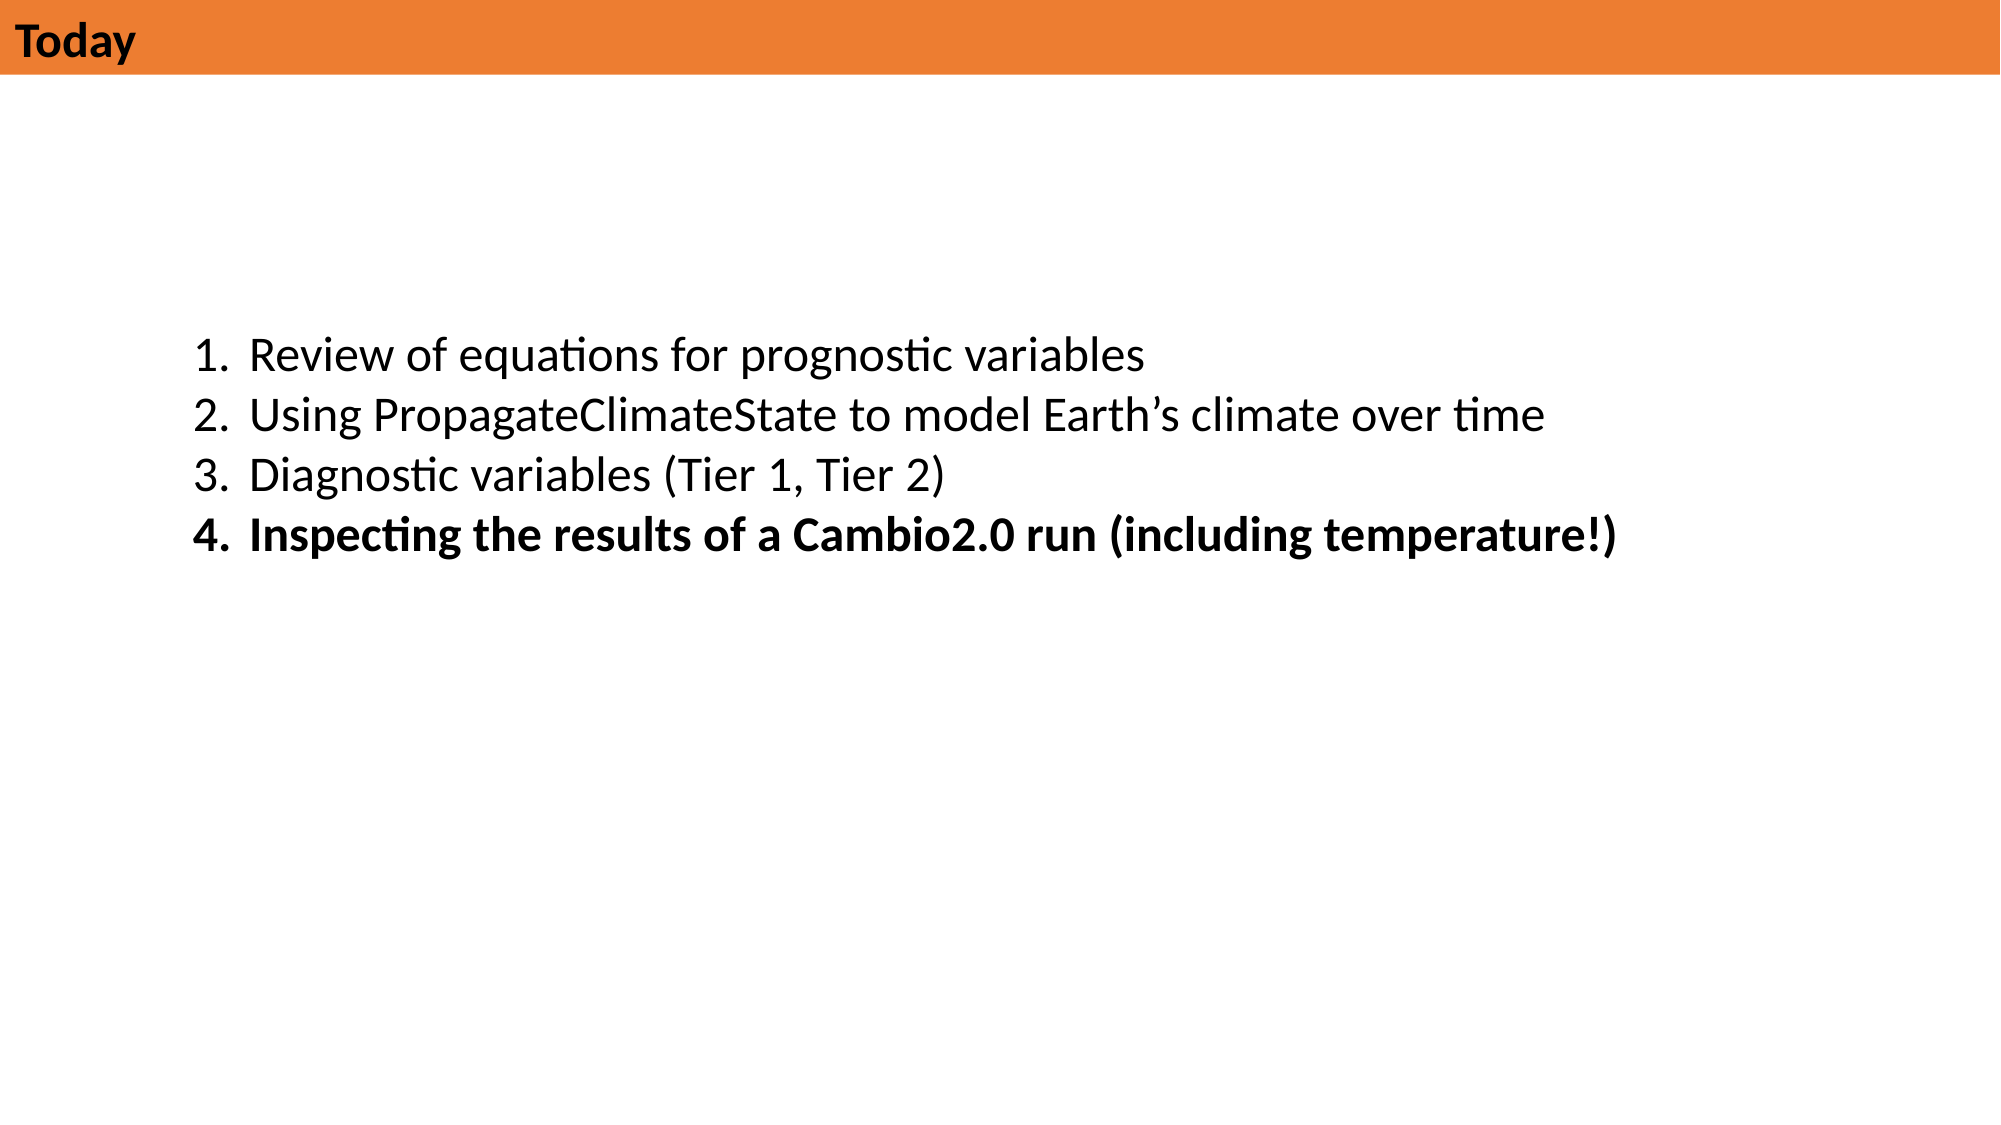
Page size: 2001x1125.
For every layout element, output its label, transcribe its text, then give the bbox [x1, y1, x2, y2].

text_box Today [0, 0, 2000, 75]
text_box Review of equations for prognostic variables Using PropagateClimateState to model Earth’s climate over time Diagnostic variables (Tier 1, Tier 2) Inspecting the results of a Cambio2.0 run (including temperature!) [178, 313, 1759, 569]
